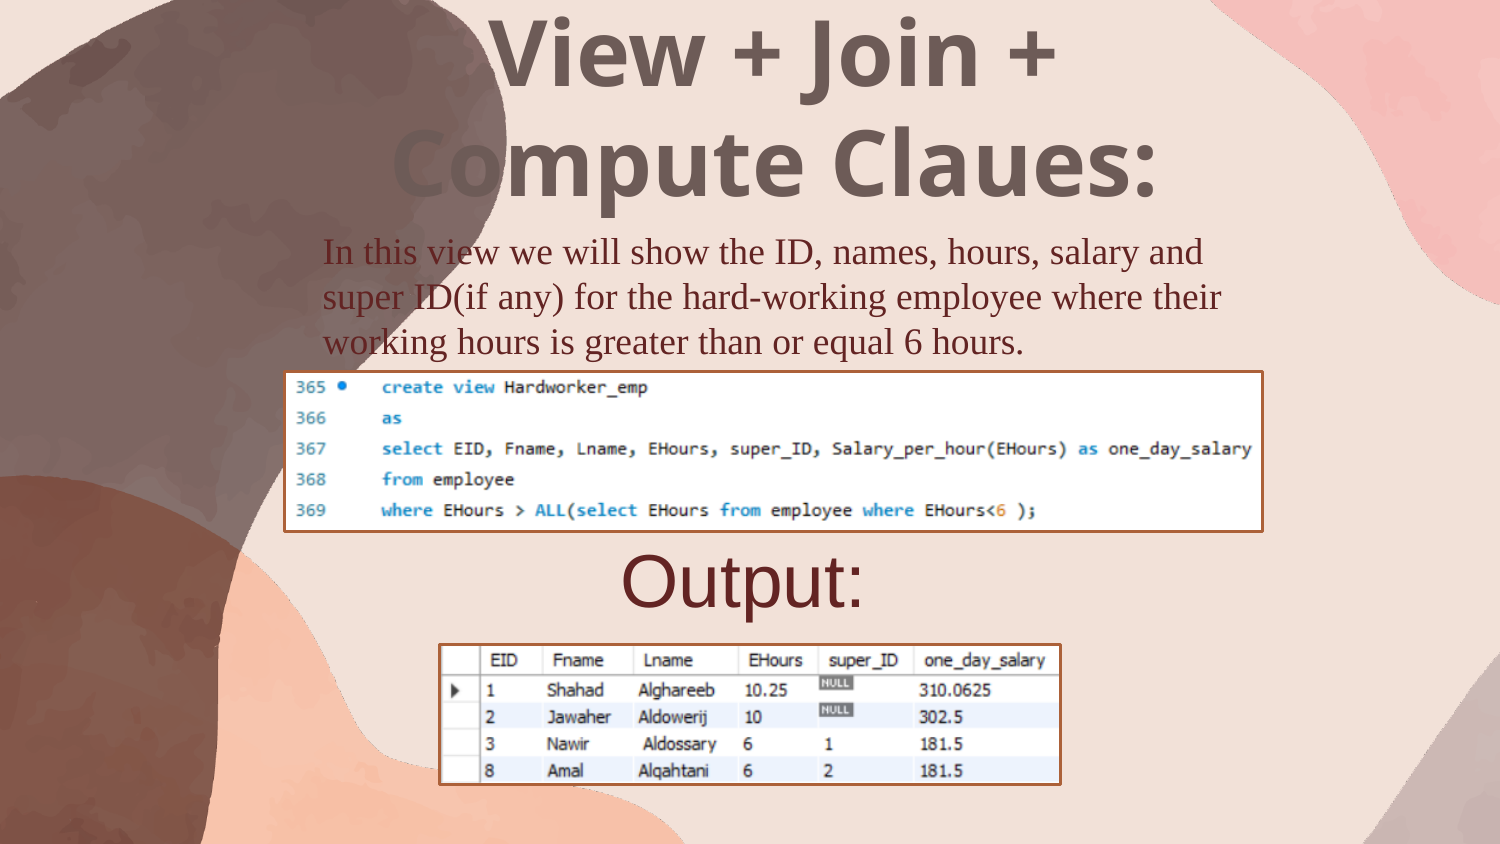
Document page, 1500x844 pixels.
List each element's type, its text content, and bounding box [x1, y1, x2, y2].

picture [0, 0, 1500, 844]
text_box Output: [605, 539, 942, 643]
picture [285, 372, 1262, 530]
text_box View + Join + Compute Claues: [363, 0, 1185, 219]
text_box In this view we will show the ID, names, hours, salary and super ID(if any) for the hard-working employee where their working hours is greater than or equal 6 hours. [307, 219, 1291, 422]
picture [440, 645, 1060, 784]
